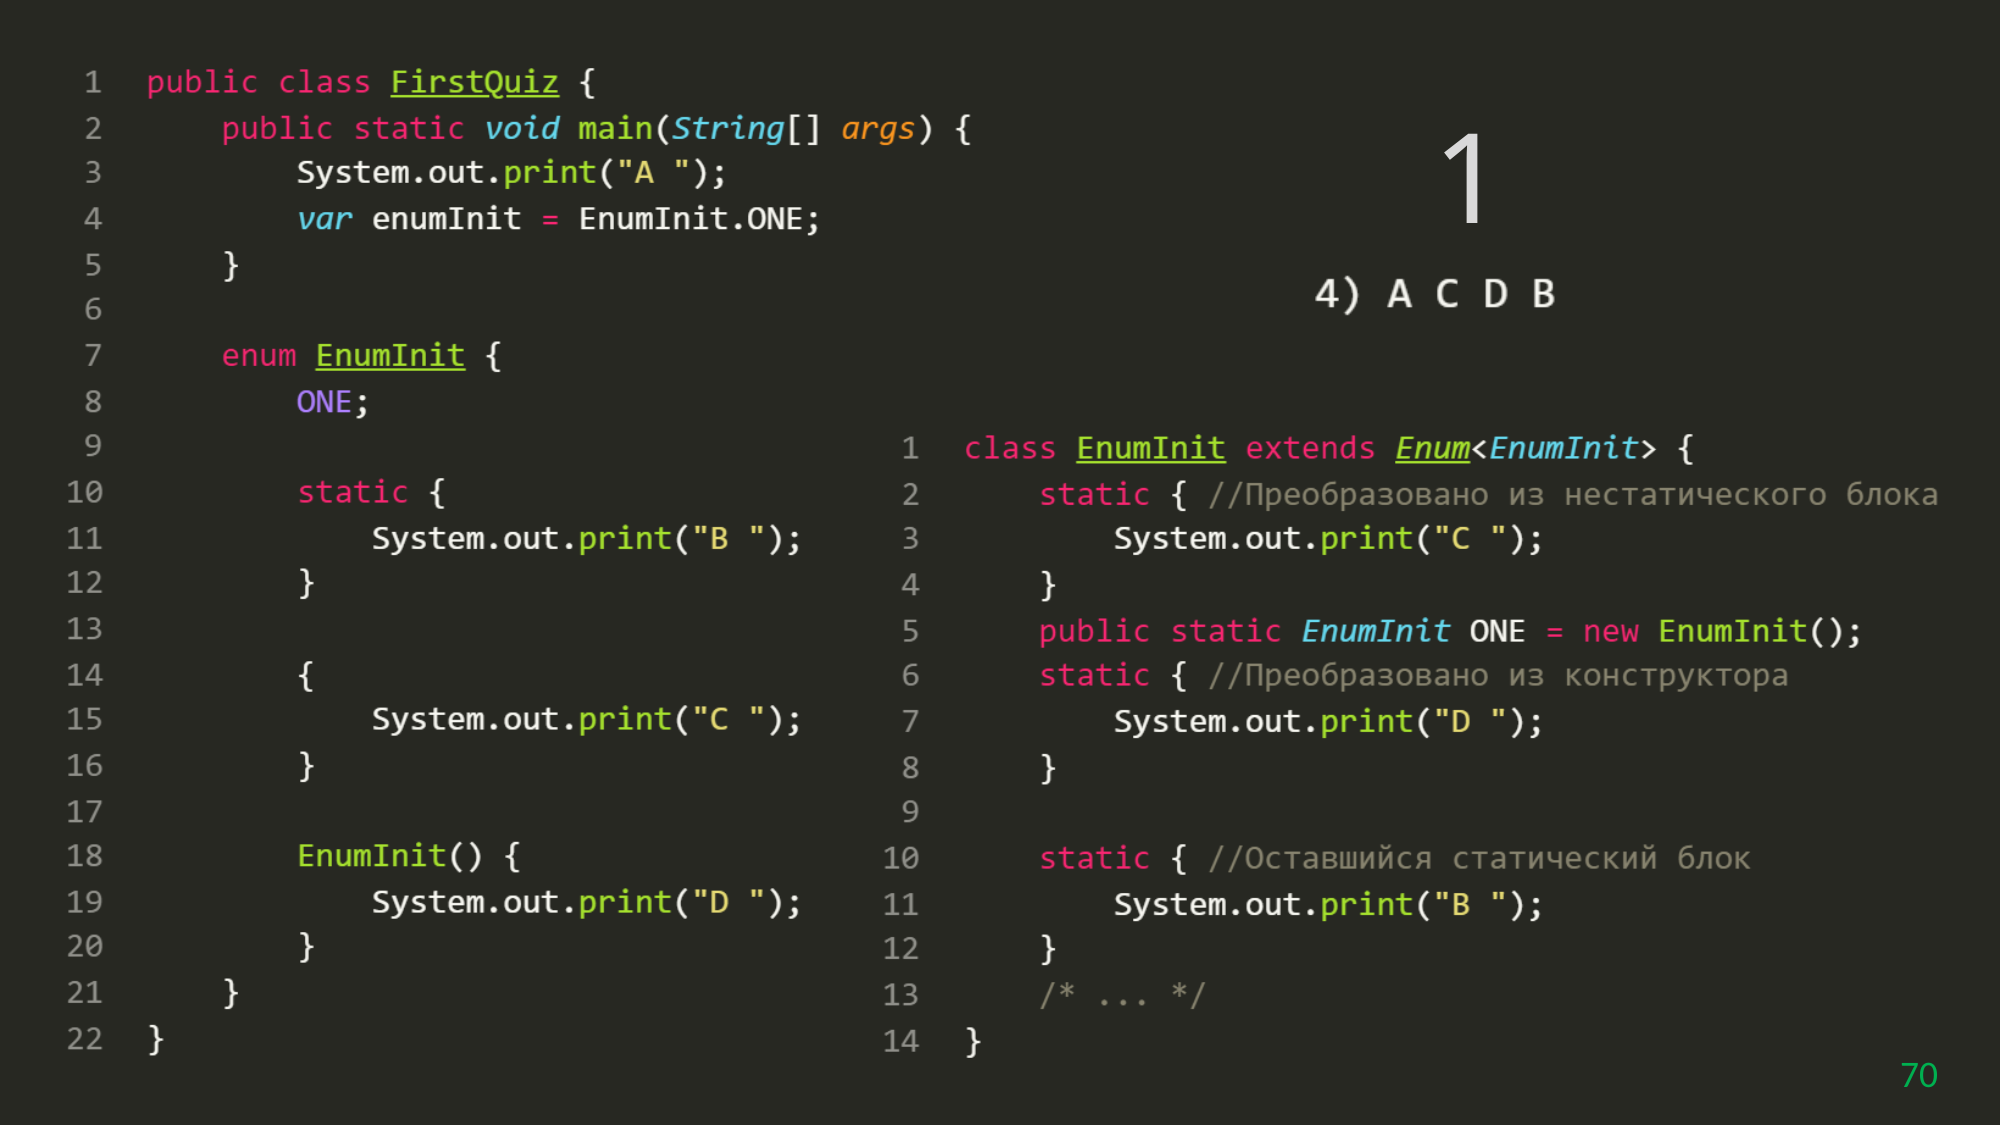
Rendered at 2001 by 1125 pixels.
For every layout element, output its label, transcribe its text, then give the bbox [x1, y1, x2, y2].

title 1 [1418, 40, 1562, 257]
picture [1304, 257, 1588, 332]
picture [22, 17, 2000, 1108]
